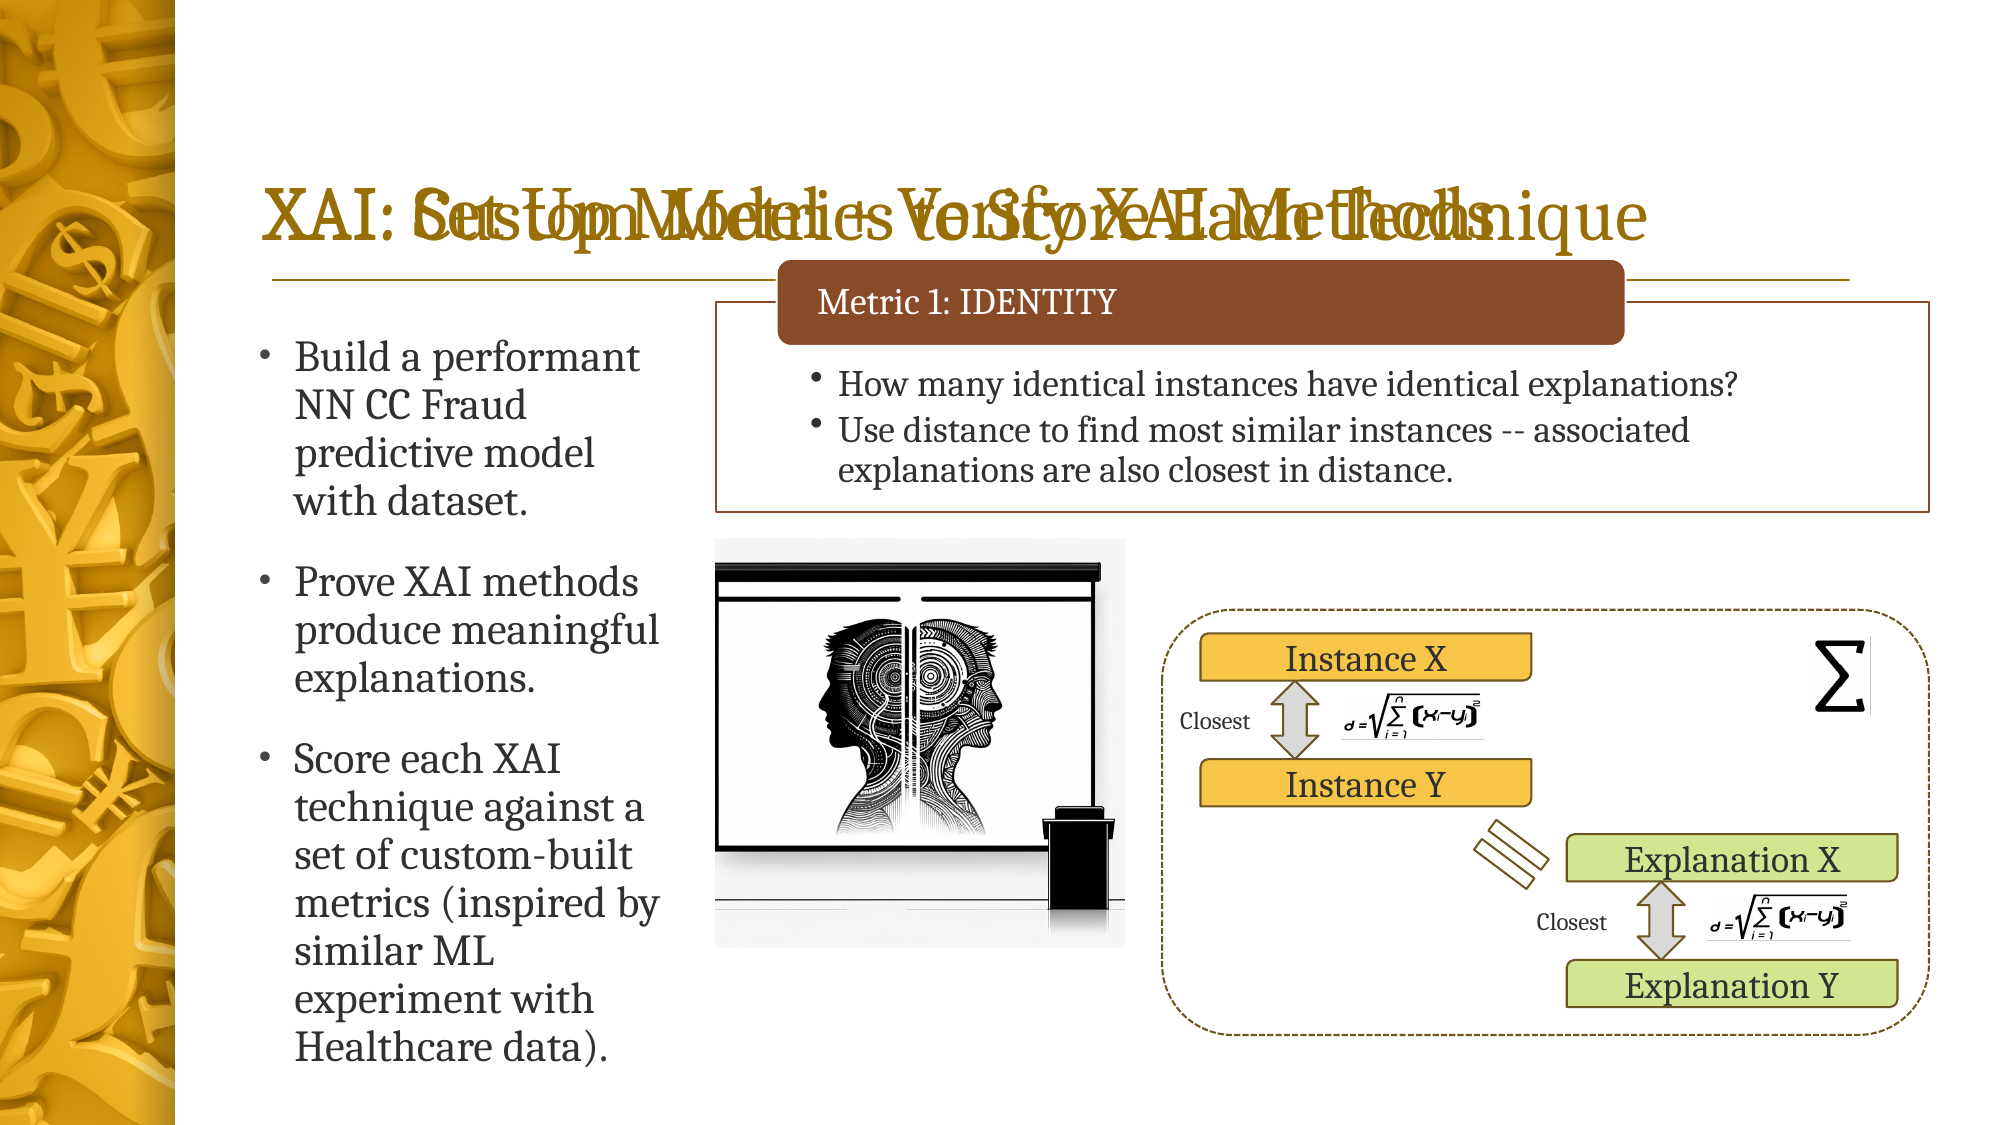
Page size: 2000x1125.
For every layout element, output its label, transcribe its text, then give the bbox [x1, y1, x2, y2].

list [715, 255, 1929, 516]
text_box XAI: Custom Metrics to Score Each Technique [249, 145, 1863, 265]
picture [715, 538, 1125, 948]
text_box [1162, 609, 1929, 1035]
picture [0, 0, 175, 1125]
list Build a performant NN CC Fraud predictive model with dataset. Prove XAI methods produce meaningful explanations. Score each XAI technique against a set of custom-built metrics (inspired by similar ML experiment with Healthcare data). [244, 325, 693, 1094]
